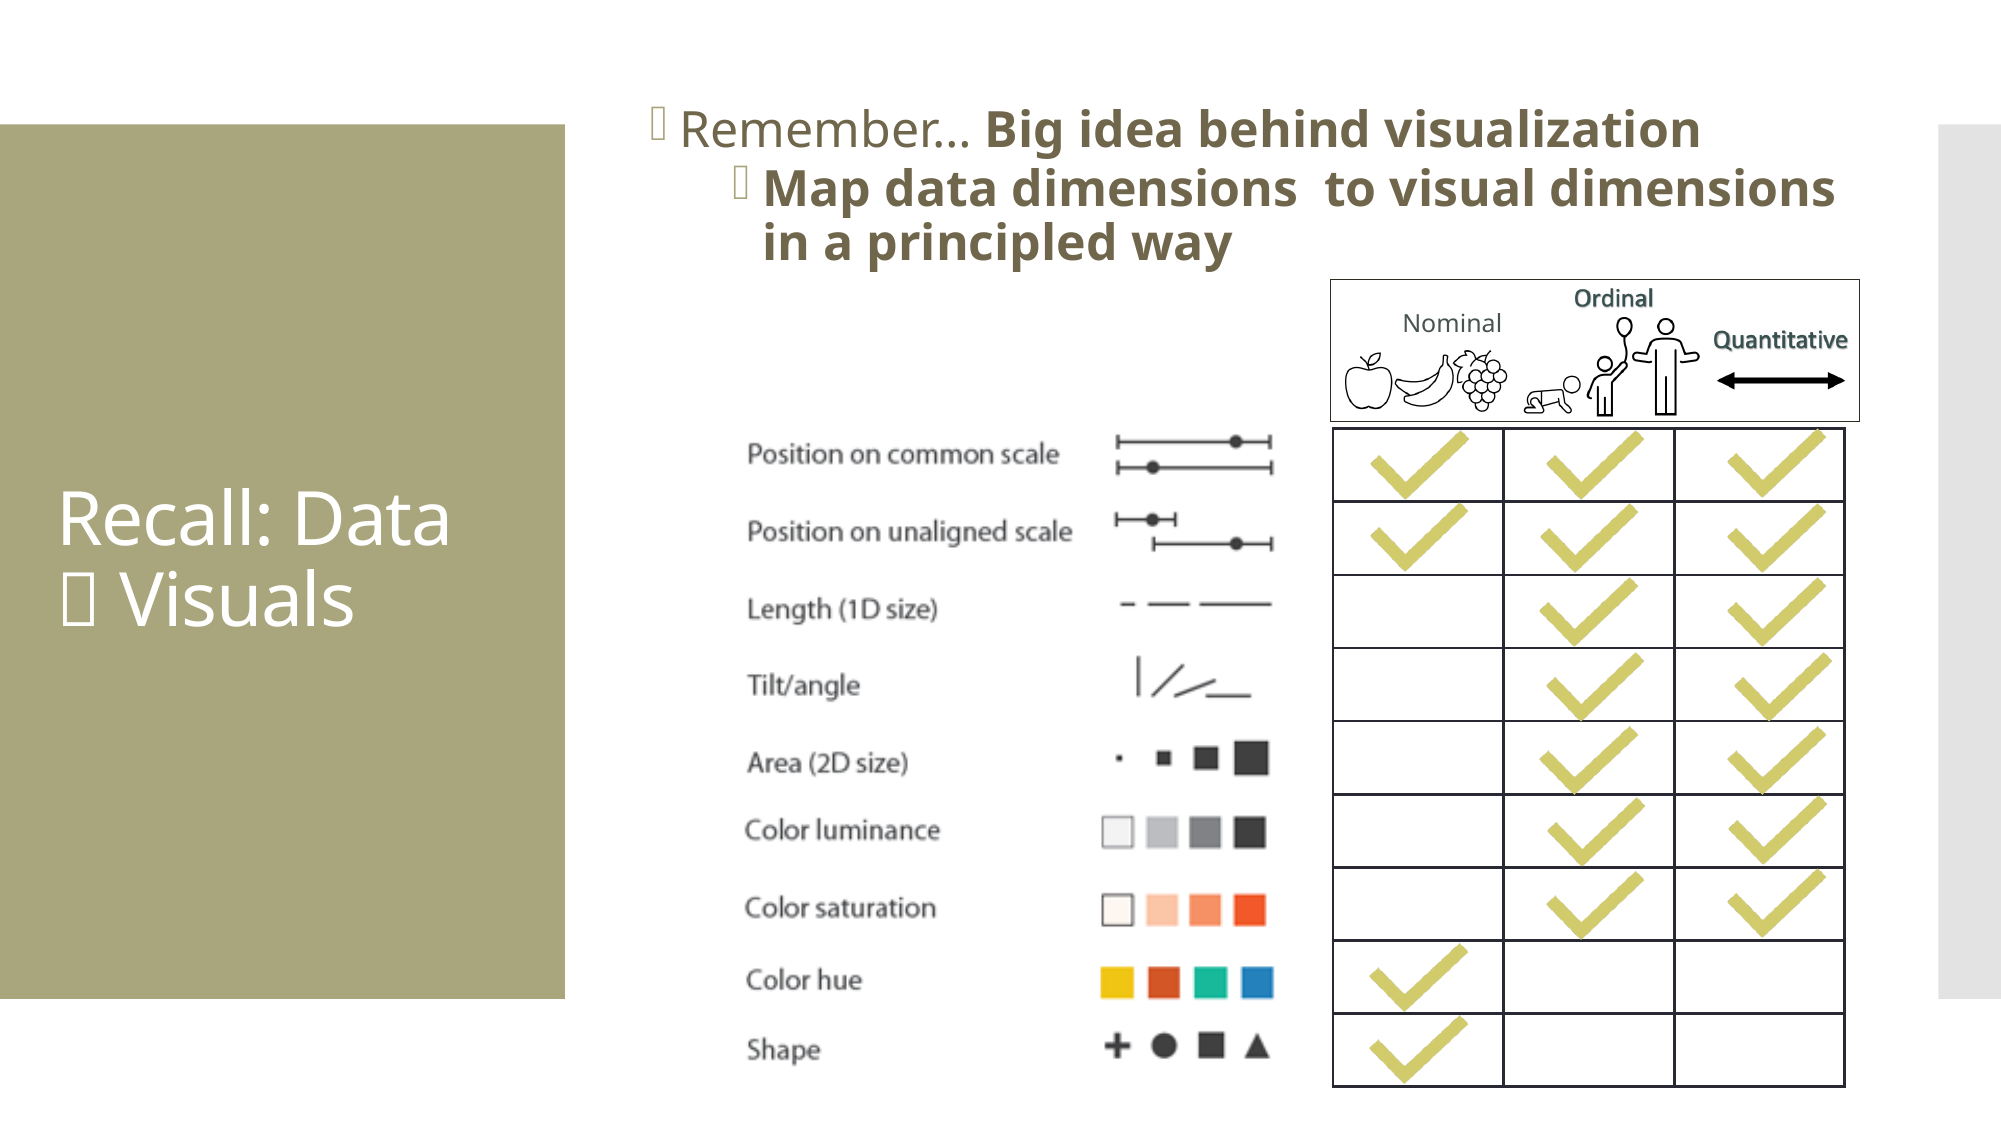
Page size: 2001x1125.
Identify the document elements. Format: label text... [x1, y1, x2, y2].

table_cell [1505, 649, 1543, 720]
table_cell [1334, 722, 1502, 793]
table_header [1471, 430, 1502, 500]
table_header [1334, 430, 1368, 500]
table_header [1505, 430, 1543, 500]
table_cell [1334, 503, 1367, 574]
table_cell [1676, 1015, 1843, 1085]
table_cell [1828, 576, 1843, 647]
table_cell [1470, 1015, 1502, 1085]
table_cell [1334, 1015, 1367, 1085]
table_header [1647, 430, 1673, 500]
table_cell [1640, 722, 1673, 793]
list Remember… Big idea behind visualization Map data dimensions to visual dimensions in a principled way [634, 97, 1911, 1100]
table_cell [1334, 576, 1502, 647]
table_cell [1676, 942, 1843, 1012]
table_cell [1676, 796, 1726, 866]
table_cell [1334, 796, 1502, 866]
table_cell [1470, 942, 1502, 1012]
table_cell [1505, 942, 1673, 1012]
table_cell [1505, 722, 1537, 793]
table_cell [1647, 649, 1673, 720]
table_cell [1640, 576, 1673, 647]
table_cell [1334, 942, 1367, 1012]
table_cell [1334, 869, 1502, 939]
table_cell [1505, 796, 1544, 866]
table_cell [1676, 722, 1725, 793]
picture [1367, 925, 1470, 1101]
table_cell [1676, 649, 1731, 720]
table_cell [1647, 869, 1673, 939]
table_cell [1505, 576, 1537, 647]
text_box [705, 428, 1294, 1092]
table_cell [1676, 503, 1725, 574]
table_cell [1471, 503, 1502, 574]
title Recall: Data  Visuals [41, 184, 525, 940]
table_cell [1640, 503, 1673, 574]
table_header [1828, 430, 1843, 500]
table_cell [1829, 796, 1843, 866]
table_cell [1505, 503, 1537, 574]
table_cell [1834, 649, 1843, 720]
table_cell [1828, 722, 1843, 793]
table_cell [1676, 869, 1725, 939]
table_cell [1676, 576, 1725, 647]
table_cell [1828, 503, 1843, 574]
table_cell [1505, 1015, 1673, 1085]
table_cell [1334, 649, 1502, 720]
table_cell [1505, 869, 1543, 939]
picture [1330, 278, 1860, 956]
table_cell [1828, 869, 1843, 939]
table_cell [1647, 796, 1673, 866]
table_header [1676, 430, 1725, 500]
